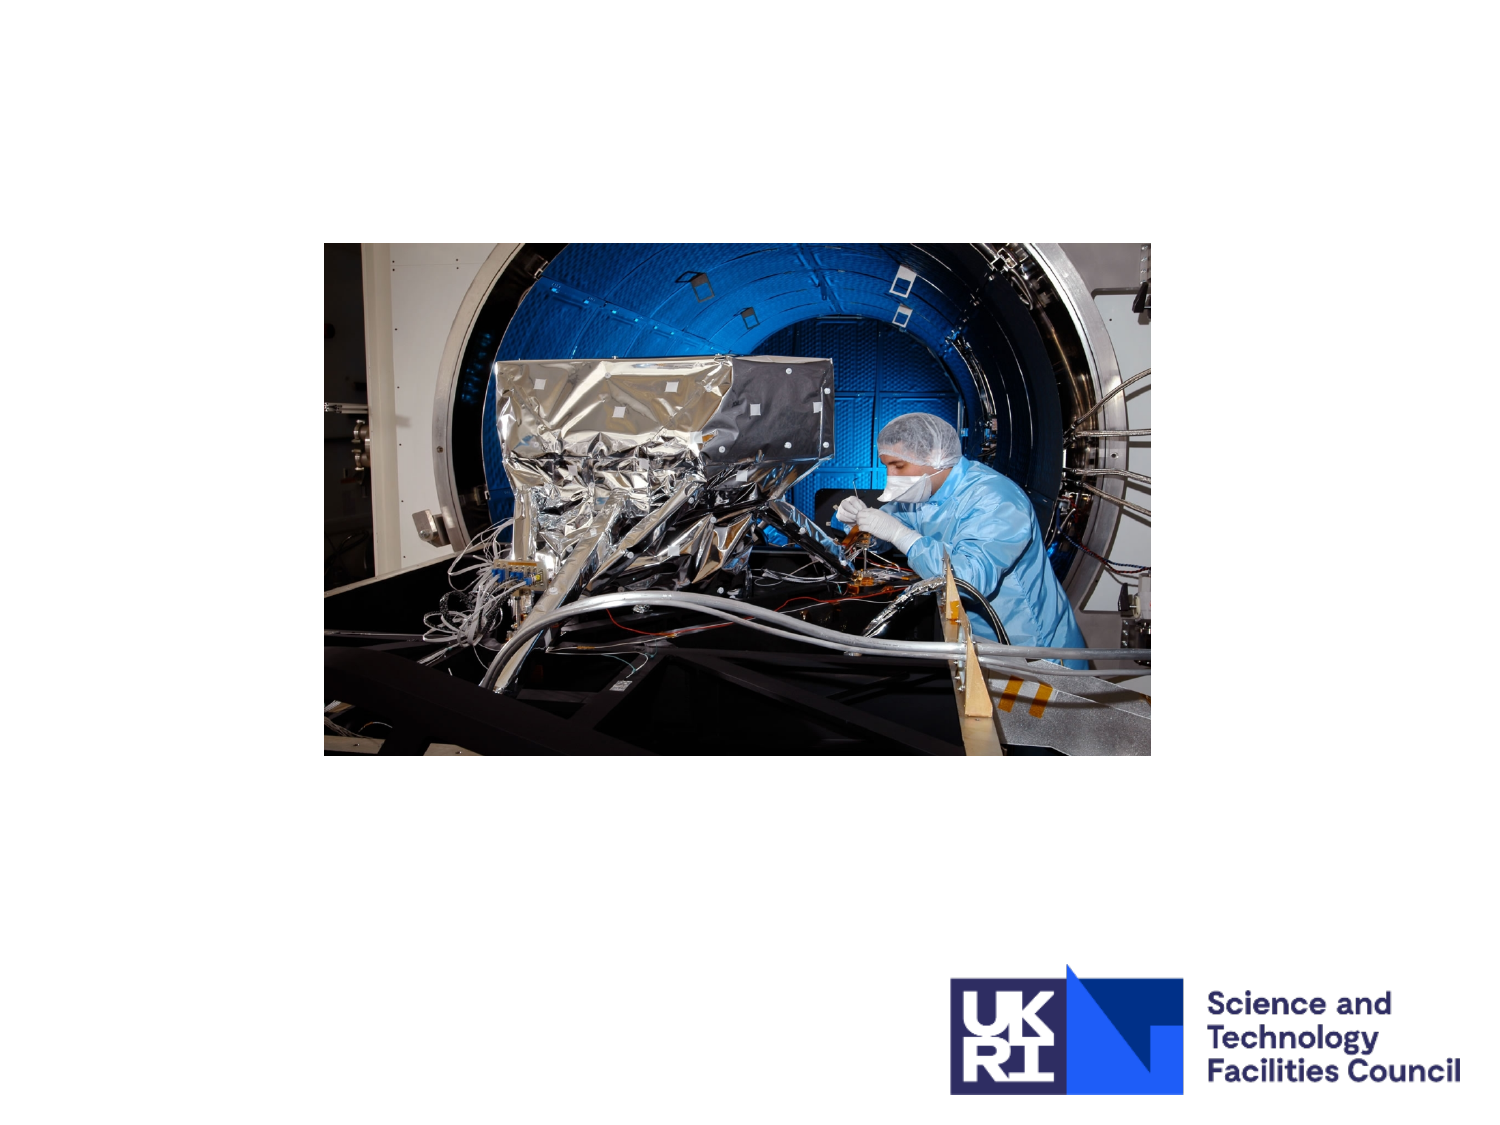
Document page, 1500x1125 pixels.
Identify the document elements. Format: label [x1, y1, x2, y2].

picture [324, 243, 1151, 756]
picture [950, 964, 1460, 1095]
